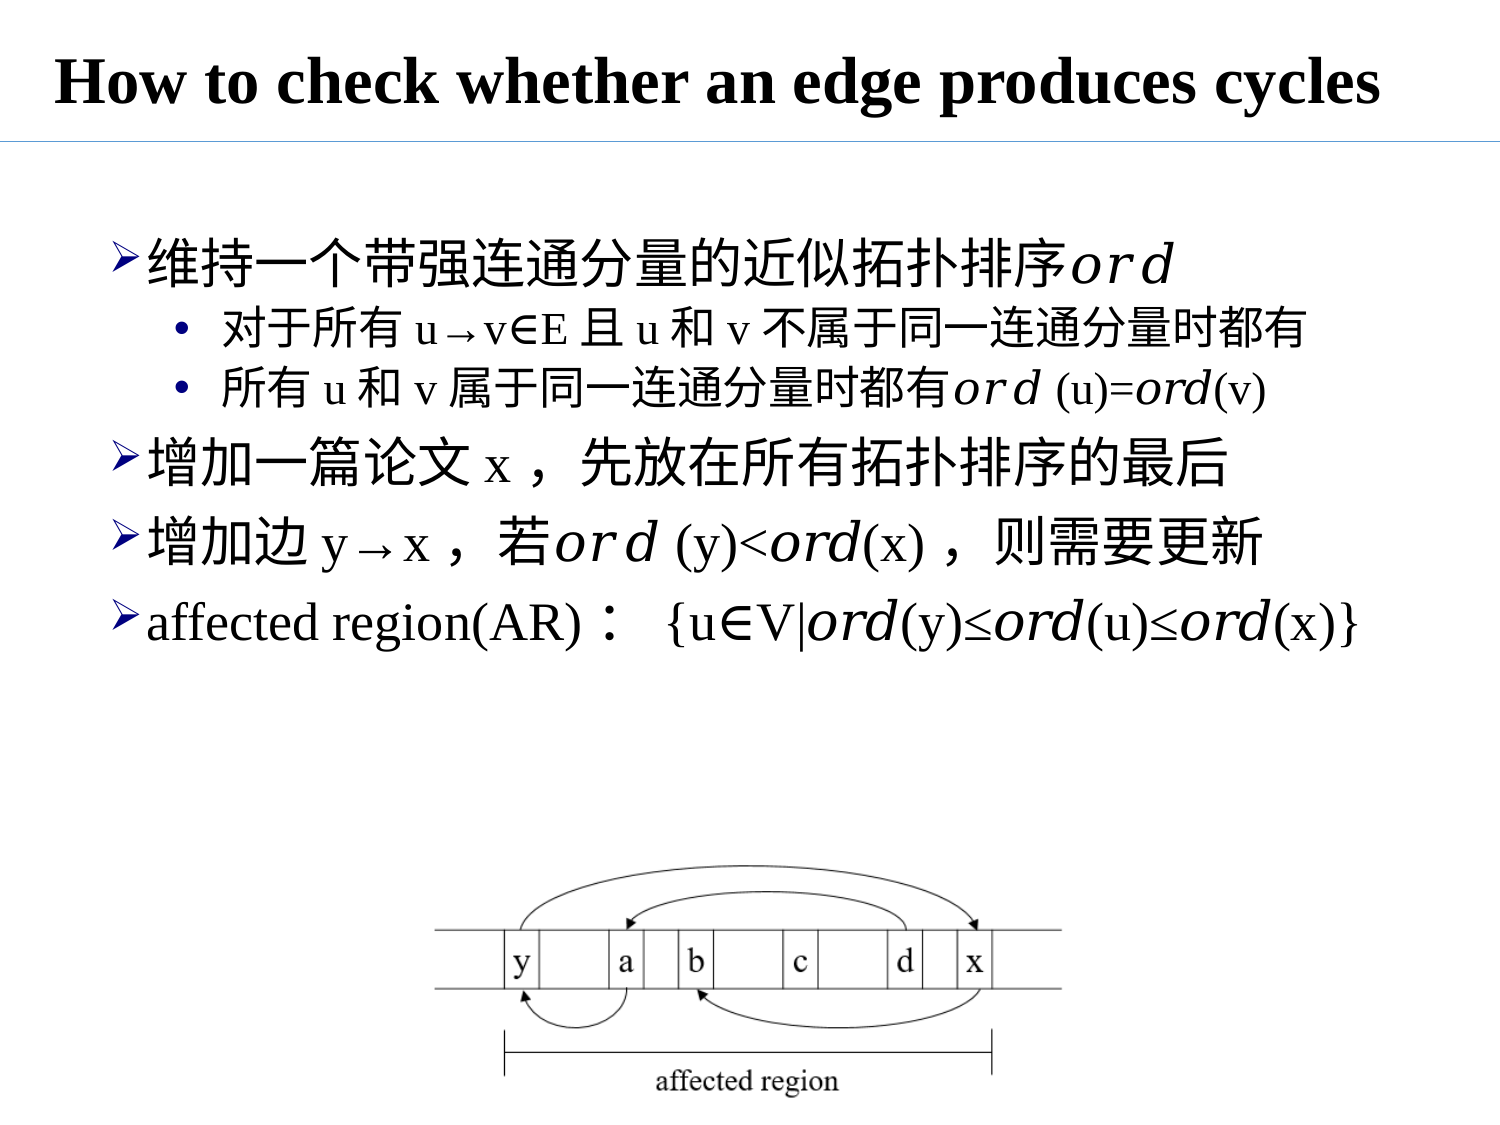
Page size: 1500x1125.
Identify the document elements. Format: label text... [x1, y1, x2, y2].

title How to check whether an edge produces cycles [39, 18, 1454, 145]
picture [430, 856, 1070, 1108]
